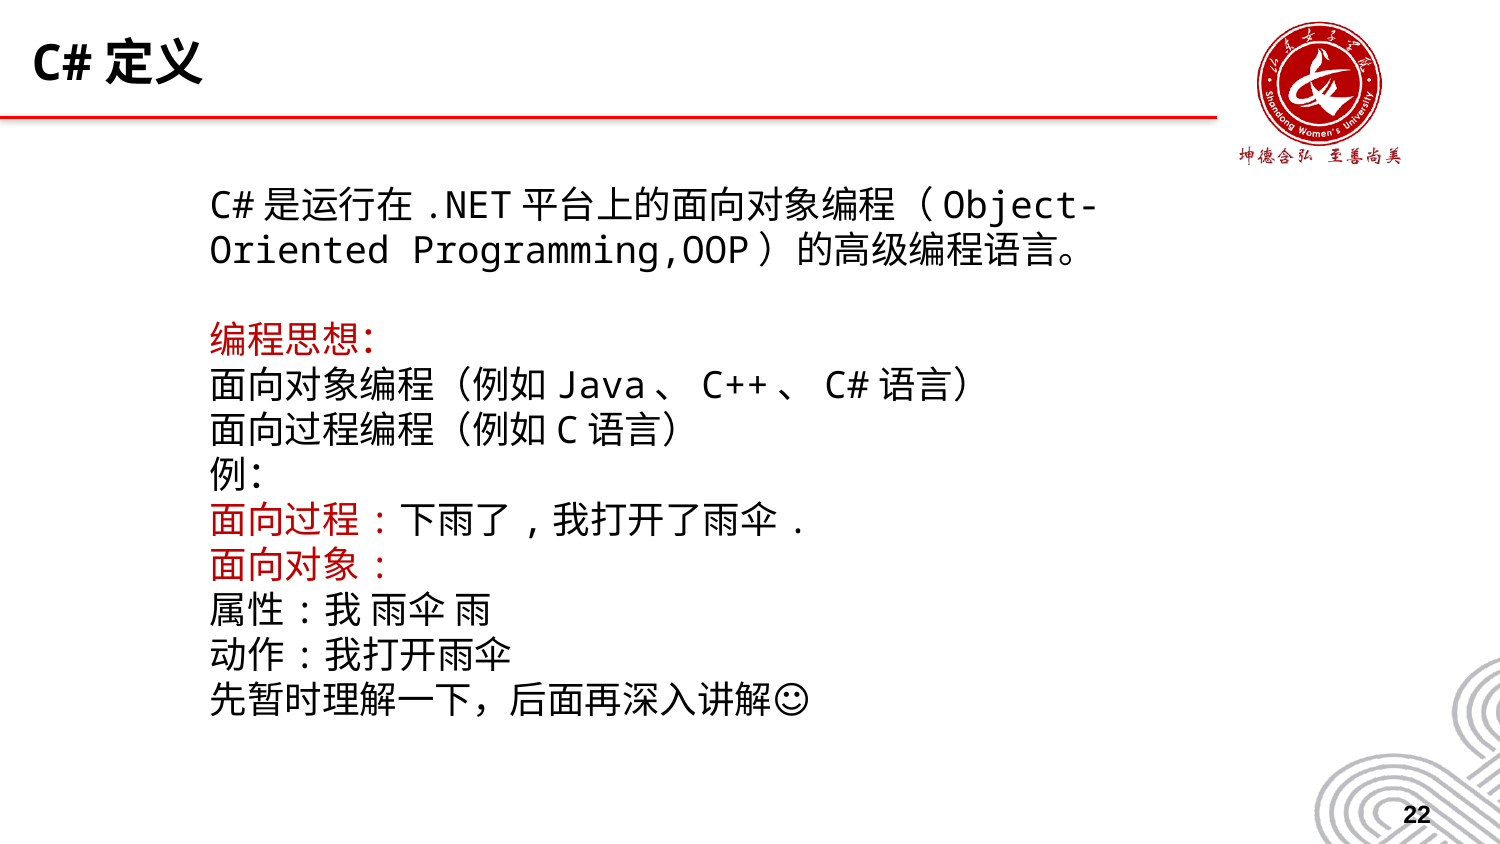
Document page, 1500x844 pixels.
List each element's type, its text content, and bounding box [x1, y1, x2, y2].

picture [1234, 20, 1406, 192]
text_box C#是运行在.NET平台上的面向对象编程（Object-Oriented Programming,OOP）的高级编程语言。 编程思想： 面向对象编程（例如Java、C++、C#语言） 面向过程编程（例如C语言） 例： 面向过程:下雨了,我打开了雨伞. 面向对象: 属性:我 雨伞 雨 动作:我打开雨伞 先暂时理解一下，后面再深入讲解☺ [194, 173, 1235, 729]
slide_number 22 [1370, 791, 1465, 827]
title C#定义 [17, 19, 1194, 101]
picture [1277, 650, 1500, 844]
